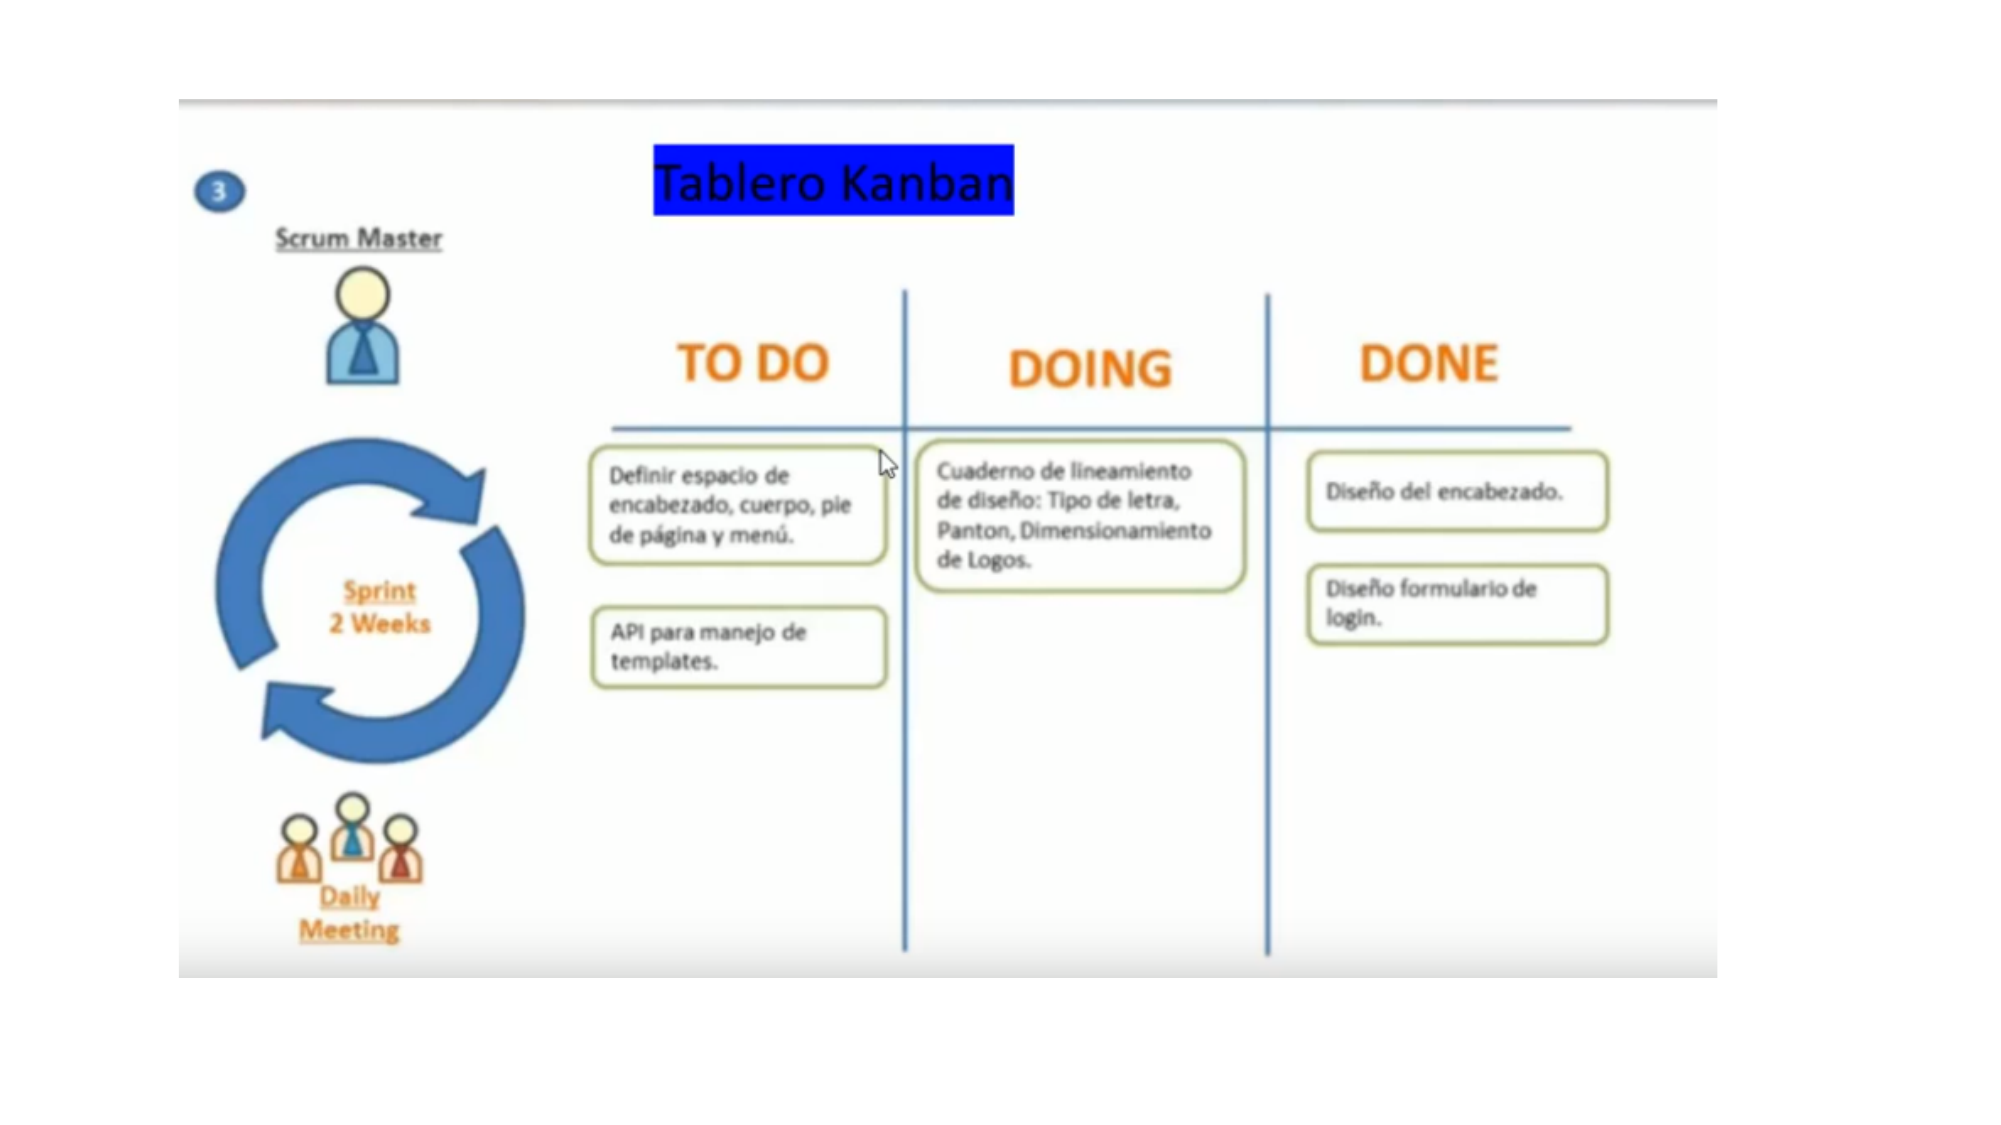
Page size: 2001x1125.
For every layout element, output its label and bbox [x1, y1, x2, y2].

picture [178, 99, 1718, 978]
